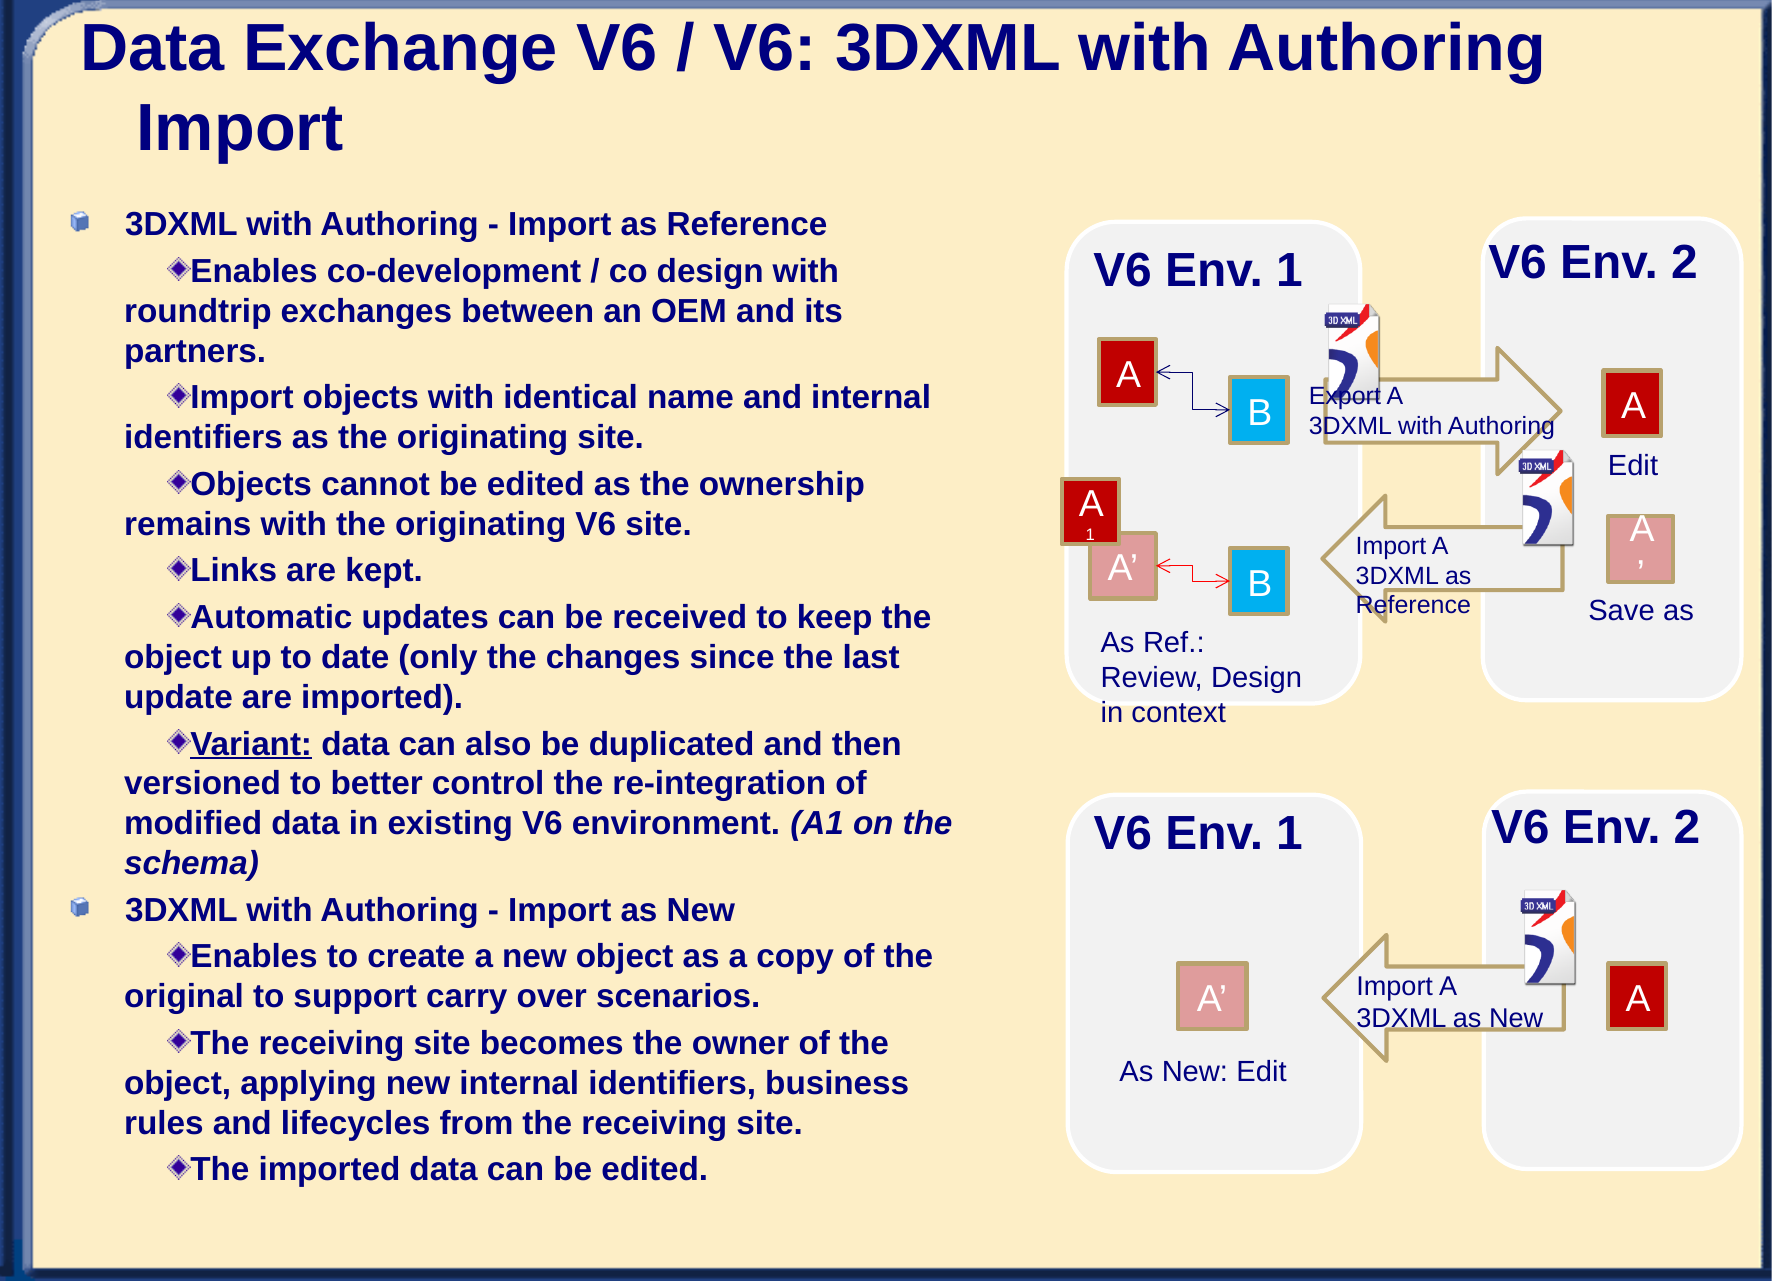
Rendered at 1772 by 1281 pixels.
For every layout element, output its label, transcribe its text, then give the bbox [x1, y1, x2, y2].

picture [0, 0, 1772, 1281]
list 3DXML with Authoring - Import as Reference Enables co-development / co design with roundtrip exchanges between an OEM and its partners. Import objects with identical name and internal identifiers as the originating site. Objects cannot be edited as the ownership remains with the originating V6 site. Links are kept. Automatic updates can be received to keep the object up to date (only the changes since the last update are imported). Variant: data can also be duplicated and then versioned to better control the re-integration of modified data in existing V6 environment. (A1 on the schema) 3DXML with Authoring - Import as New Enables to create a new object as a copy of the original to support carry over scenarios. The receiving site becomes the owner of the object, applying new internal identifiers, business rules and lifecycles from the receiving site. The imported data can be edited. [53, 194, 1004, 1251]
title Data Exchange V6 / V6: 3DXML with Authoring Import [65, 30, 1707, 137]
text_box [1061, 218, 1742, 1173]
